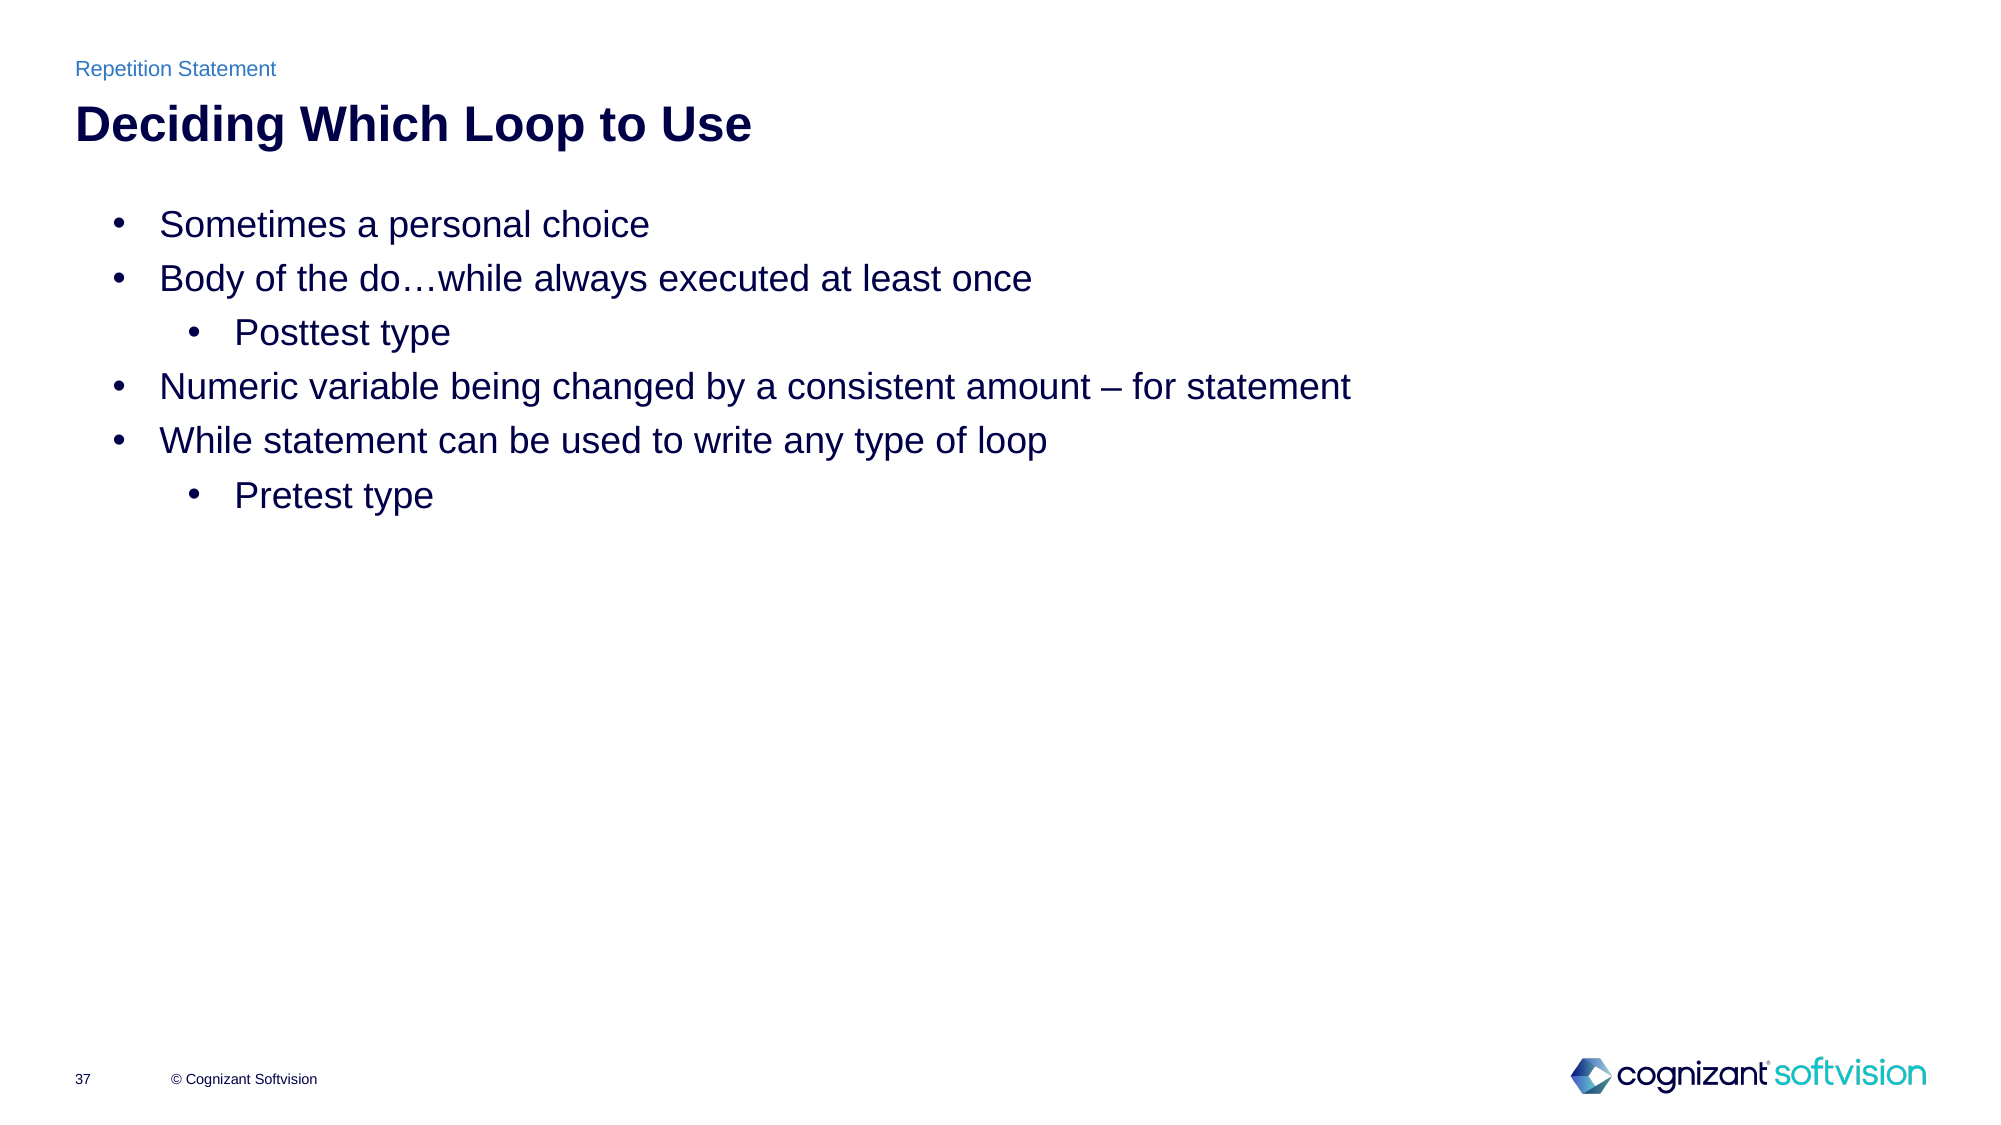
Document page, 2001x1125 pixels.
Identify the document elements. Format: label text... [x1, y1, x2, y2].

title Deciding Which Loop to Use [75, 93, 1848, 142]
text_box Repetition Statement [75, 54, 1850, 93]
footer © Cognizant Softvision [171, 1056, 368, 1088]
slide_number 37 [75, 1056, 133, 1088]
list Sometimes a personal choice Body of the do…while always executed at least once Posttest type Numeric variable being changed by a consistent amount – for statement While statement can be used to write any type of loop Pretest type [75, 205, 1848, 894]
picture [1553, 1041, 1943, 1111]
